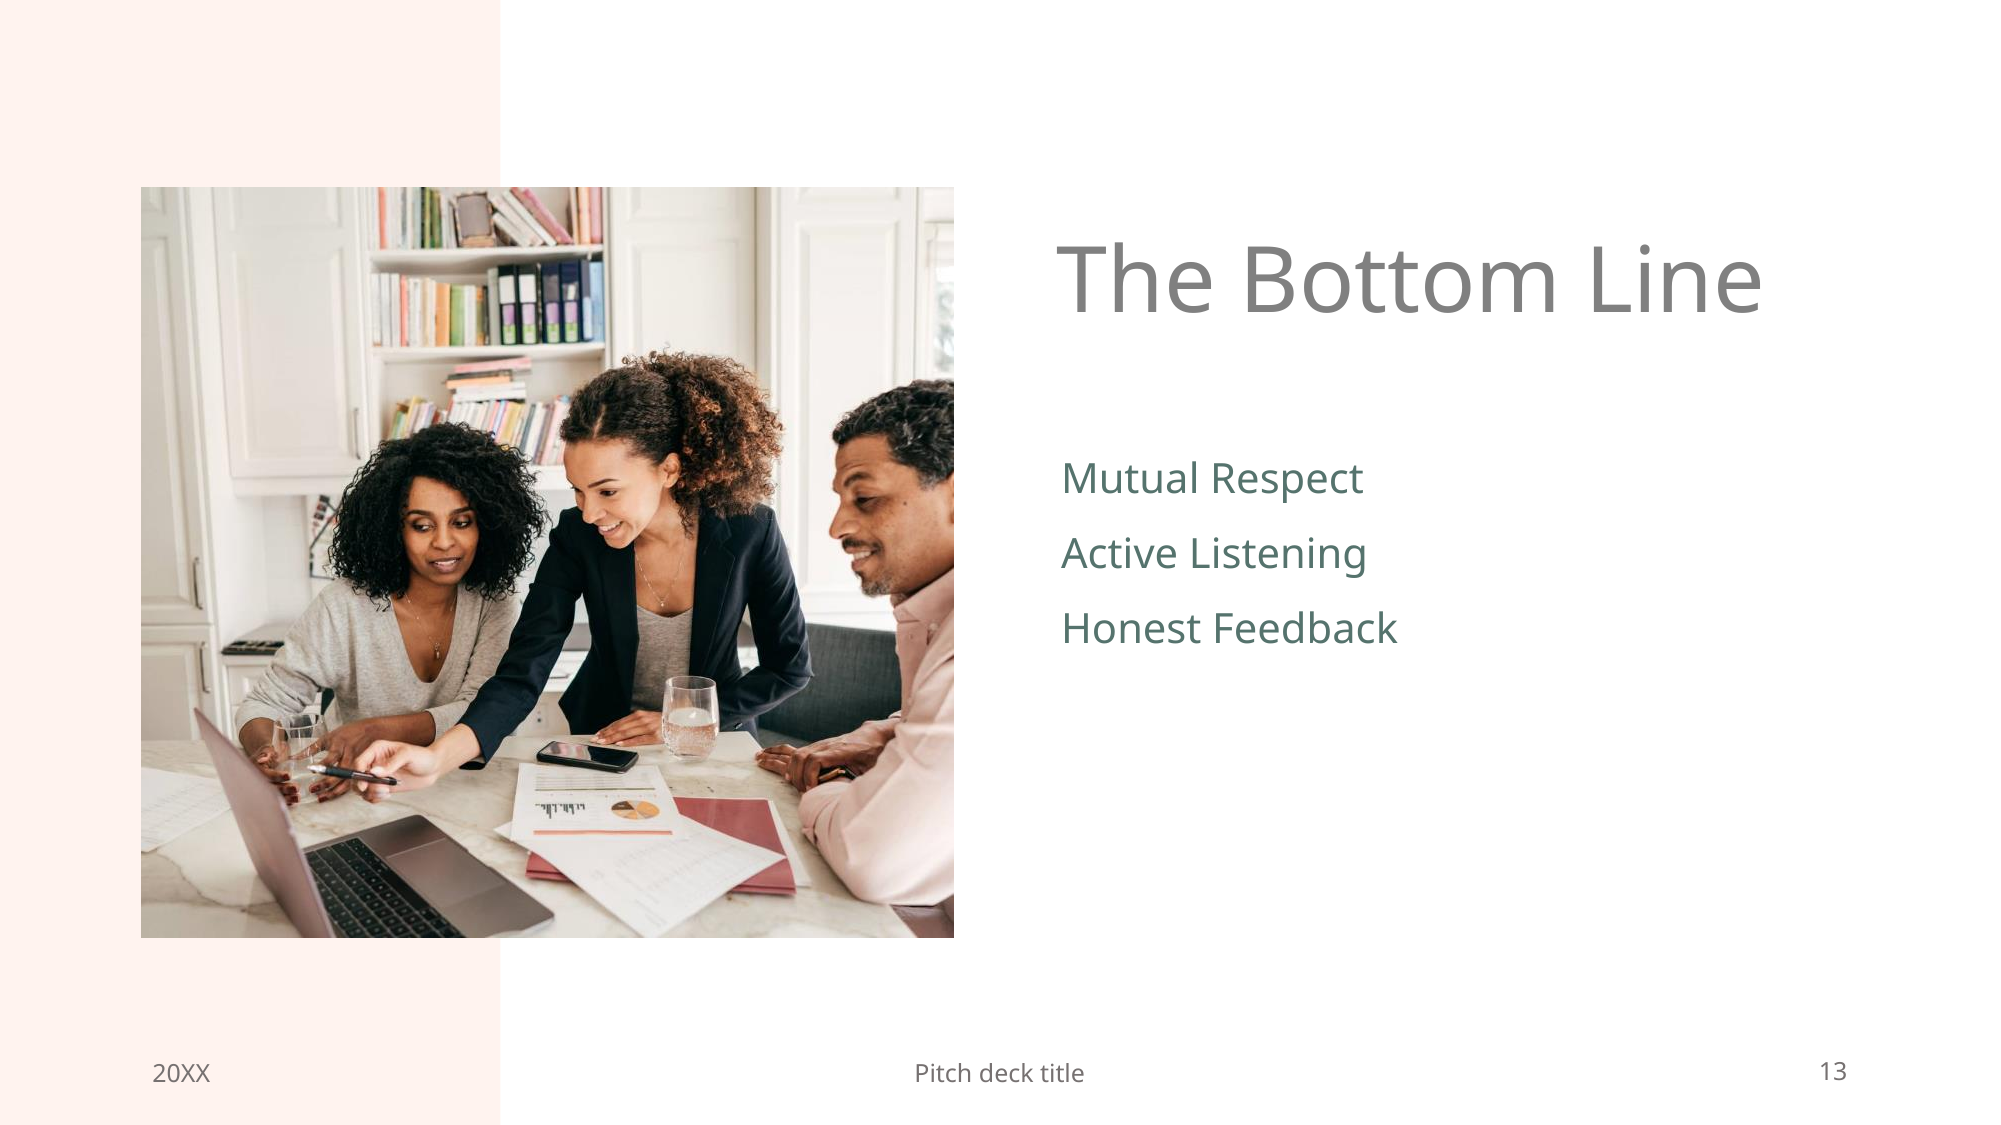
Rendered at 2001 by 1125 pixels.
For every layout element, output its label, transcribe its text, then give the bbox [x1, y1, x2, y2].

title The Bottom Line [1041, 174, 1863, 392]
picture [141, 187, 954, 938]
list Mutual Respect Active Listening Honest Feedback [1046, 419, 1859, 938]
slide_number 13 [1412, 1042, 1863, 1103]
footer Pitch deck title [662, 1042, 1338, 1103]
slide_number 20XX [137, 1042, 588, 1103]
